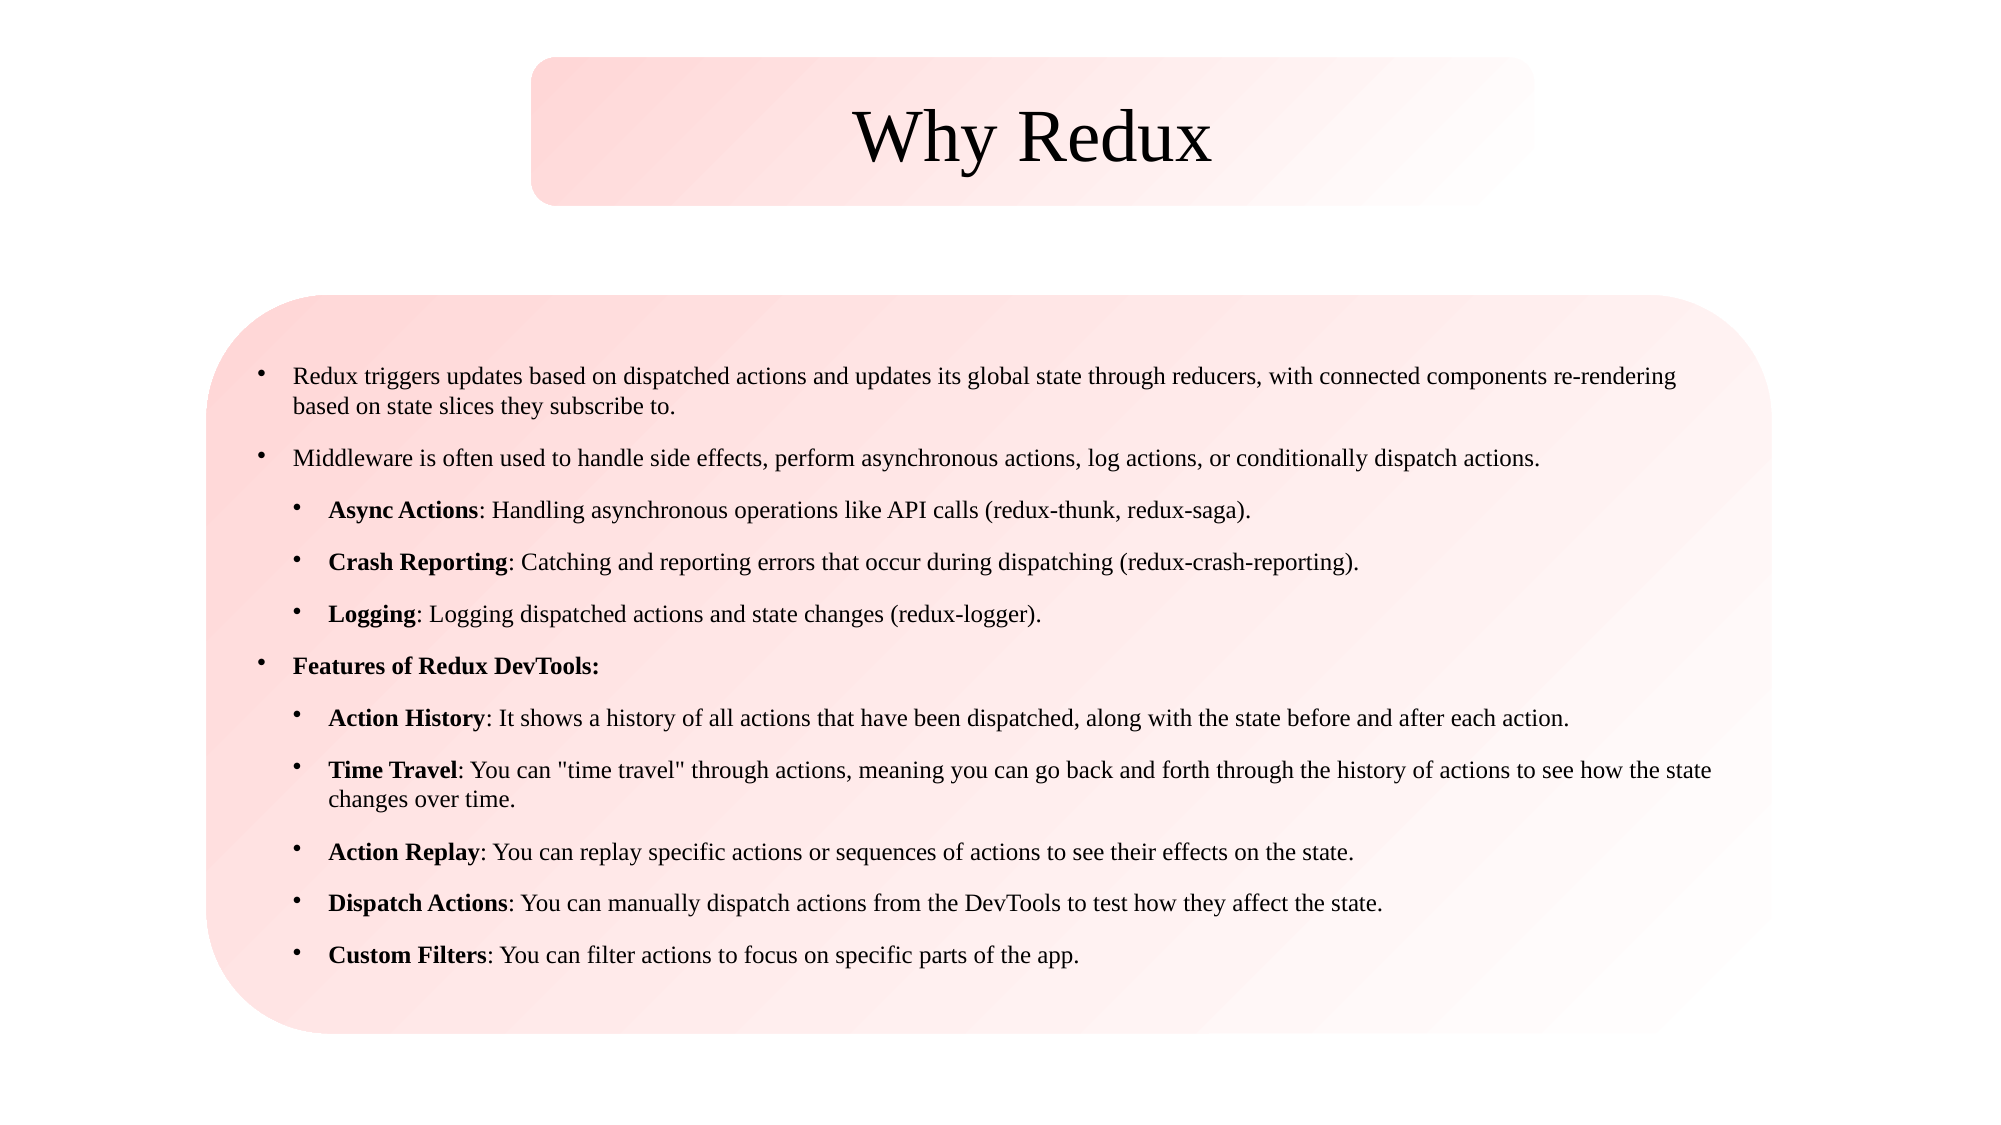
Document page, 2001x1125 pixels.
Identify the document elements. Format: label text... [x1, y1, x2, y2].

text_box Redux triggers updates based on dispatched actions and updates its global state through reducers, with connected components re-rendering based on state slices they subscribe to. Middleware is often used to handle side effects, perform asynchronous actions, log actions, or conditionally dispatch actions. Async Actions: Handling asynchronous operations like API calls (redux-thunk, redux-saga). Crash Reporting: Catching and reporting errors that occur during dispatching (redux-crash-reporting). Logging: Logging dispatched actions and state changes (redux-logger). Features of Redux DevTools: Action History: It shows a history of all actions that have been dispatched, along with the state before and after each action. Time Travel: You can "time travel" through actions, meaning you can go back and forth through the history of actions to see how the state changes over time. Action Replay: You can replay specific actions or sequences of actions to see their effects on the state. Dispatch Actions: You can manually dispatch actions from the DevTools to test how they affect the state. Custom Filters: You can filter actions to focus on specific parts of the app. [206, 295, 1772, 1034]
text_box Why Redux [531, 57, 1535, 206]
